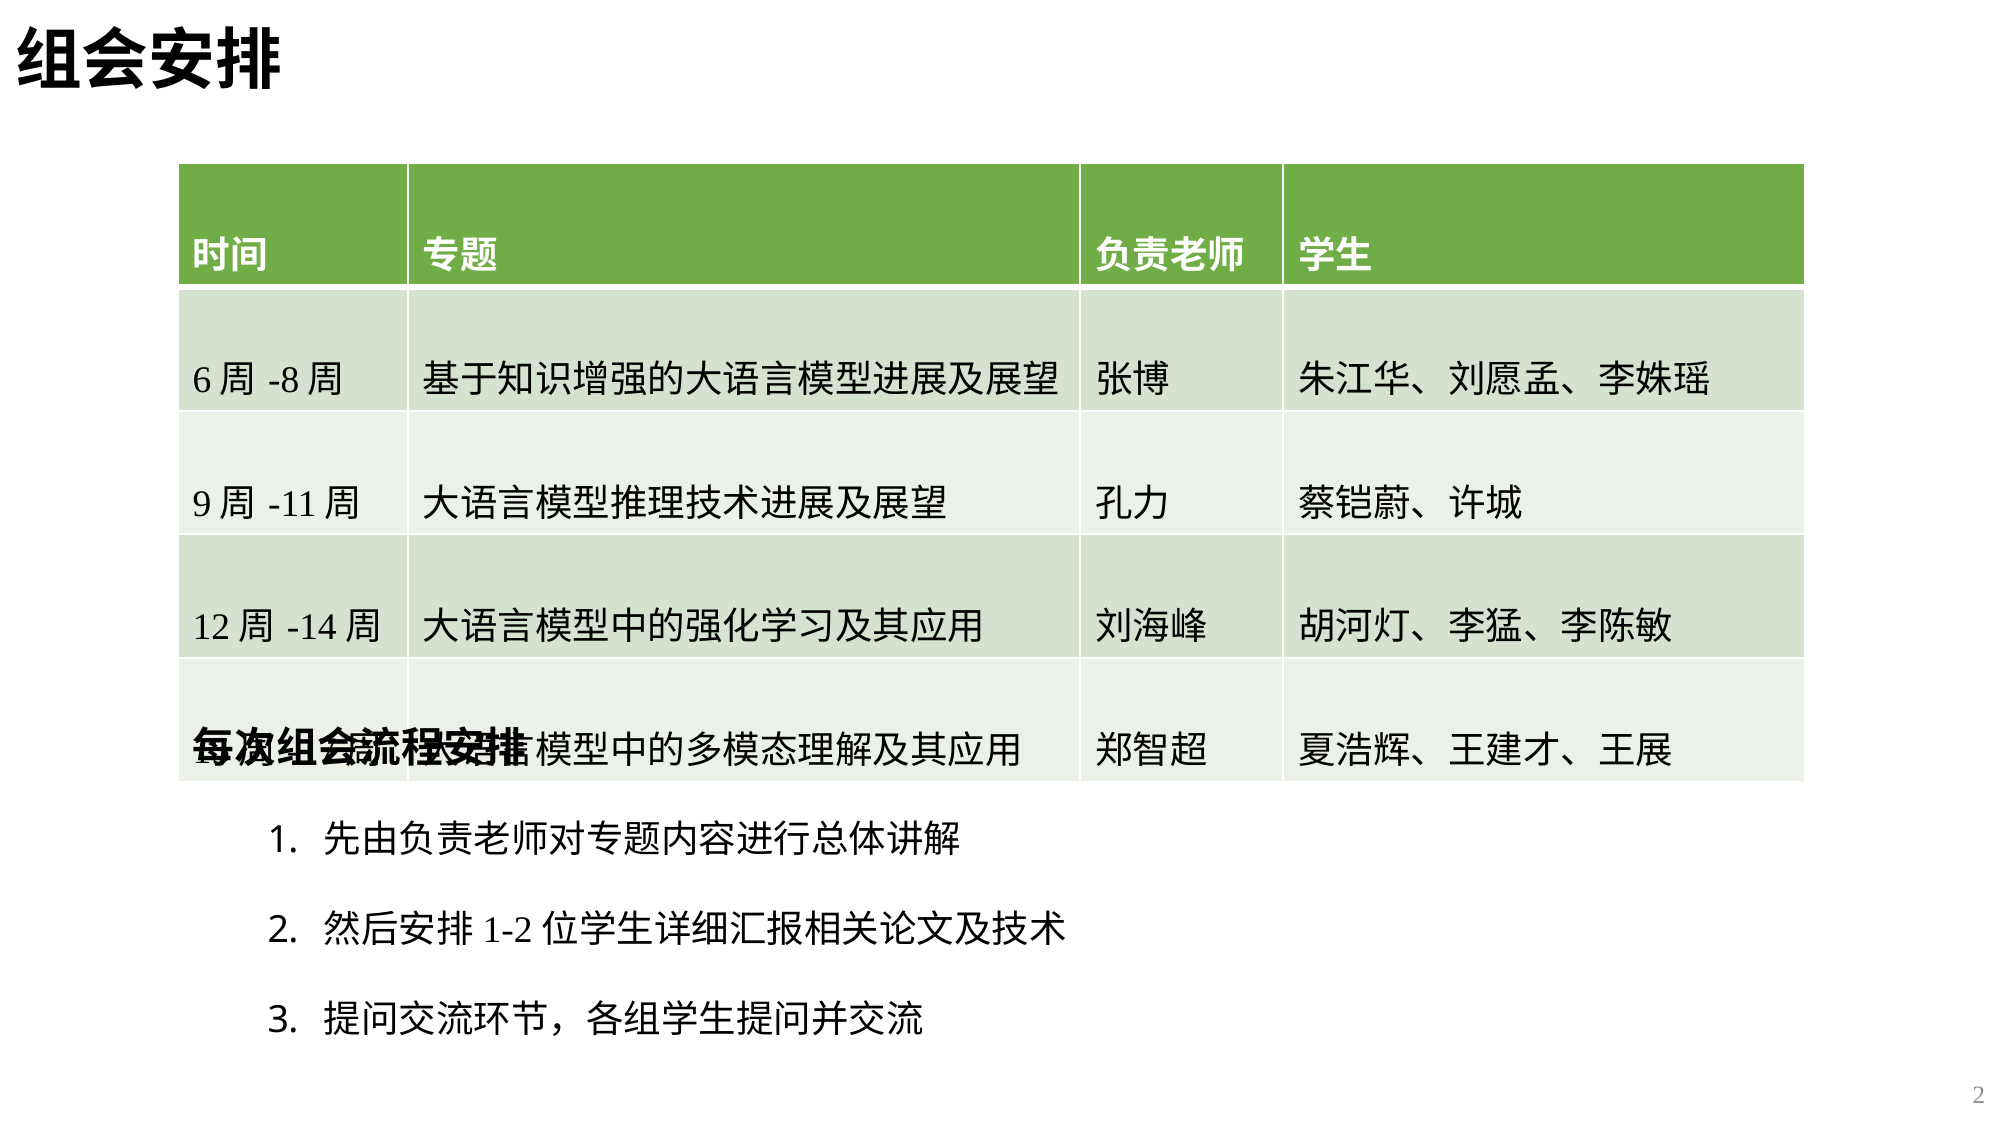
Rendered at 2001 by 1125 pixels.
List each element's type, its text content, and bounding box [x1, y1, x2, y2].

table_cell 朱江华、刘愿孟、李姝瑶 [1284, 290, 1804, 410]
table_header 负责老师 [1081, 164, 1282, 284]
table_header 学生 [1284, 164, 1804, 284]
table_header 专题 [409, 164, 1079, 284]
table_cell 张博 [1081, 290, 1282, 410]
slide_number 2 [1550, 1063, 2000, 1124]
table_cell 大语言模型推理技术进展及展望 [409, 412, 1079, 533]
table_cell 6周-8周 [179, 290, 407, 410]
title 组会安排 [0, 6, 1325, 119]
table_cell 大语言模型中的强化学习及其应用 [409, 535, 1079, 657]
table_cell 胡河灯、李猛、李陈敏 [1284, 535, 1804, 657]
table_header 时间 [179, 164, 407, 284]
table_cell 刘海峰 [1081, 535, 1282, 657]
table_cell 孔力 [1081, 412, 1282, 533]
table_cell 12周-14周 [179, 535, 407, 657]
table_cell 基于知识增强的大语言模型进展及展望 [409, 290, 1079, 410]
text_box 每次组会流程安排 先由负责老师对专题内容进行总体讲解 然后安排1-2位学生详细汇报相关论文及技术 提问交流环节，各组学生提问并交流 [177, 662, 1823, 1048]
table_cell 9周-11周 [179, 412, 407, 533]
table_cell 蔡铠蔚、许城 [1284, 412, 1804, 533]
